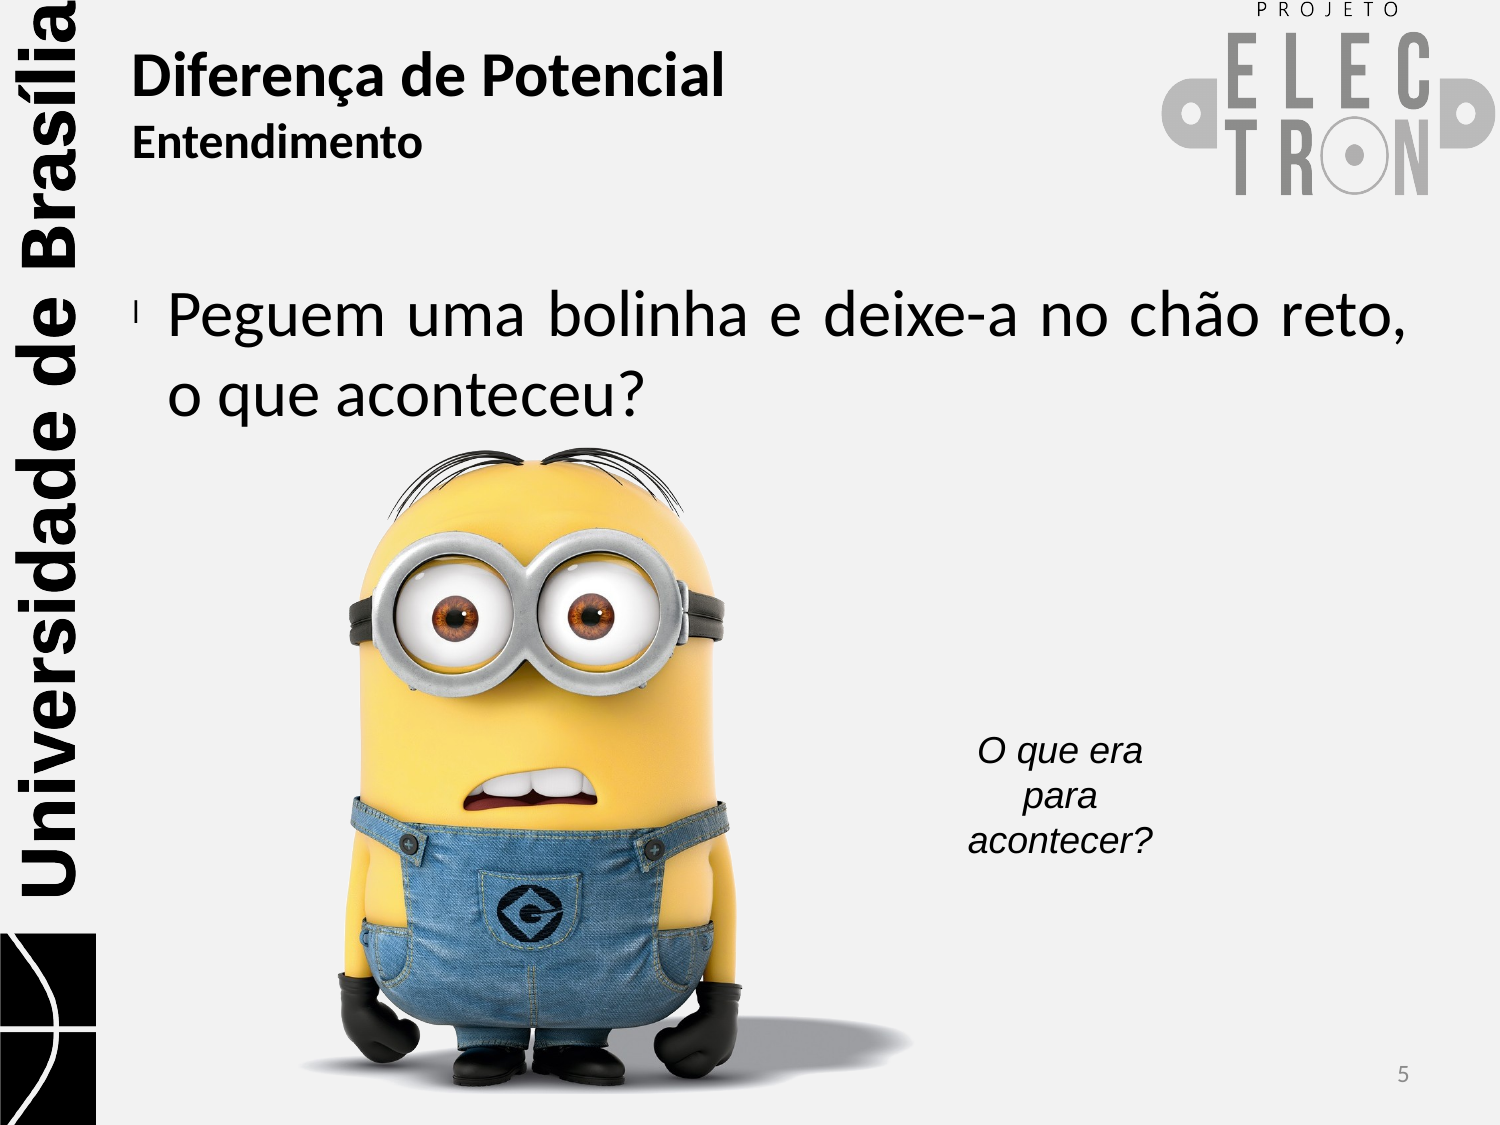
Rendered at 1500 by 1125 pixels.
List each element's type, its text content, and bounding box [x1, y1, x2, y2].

text_box O que era para acontecer? [921, 719, 1201, 818]
picture [1, 1, 96, 1124]
text_box Peguem uma bolinha e deixe-a no chão reto, o que aconteceu? [117, 262, 1425, 1005]
picture [1157, 0, 1500, 197]
text_box Diferença de Potencial Entendimento [117, 23, 1125, 178]
text_box <número> [1074, 1042, 1425, 1103]
picture [298, 442, 918, 1094]
